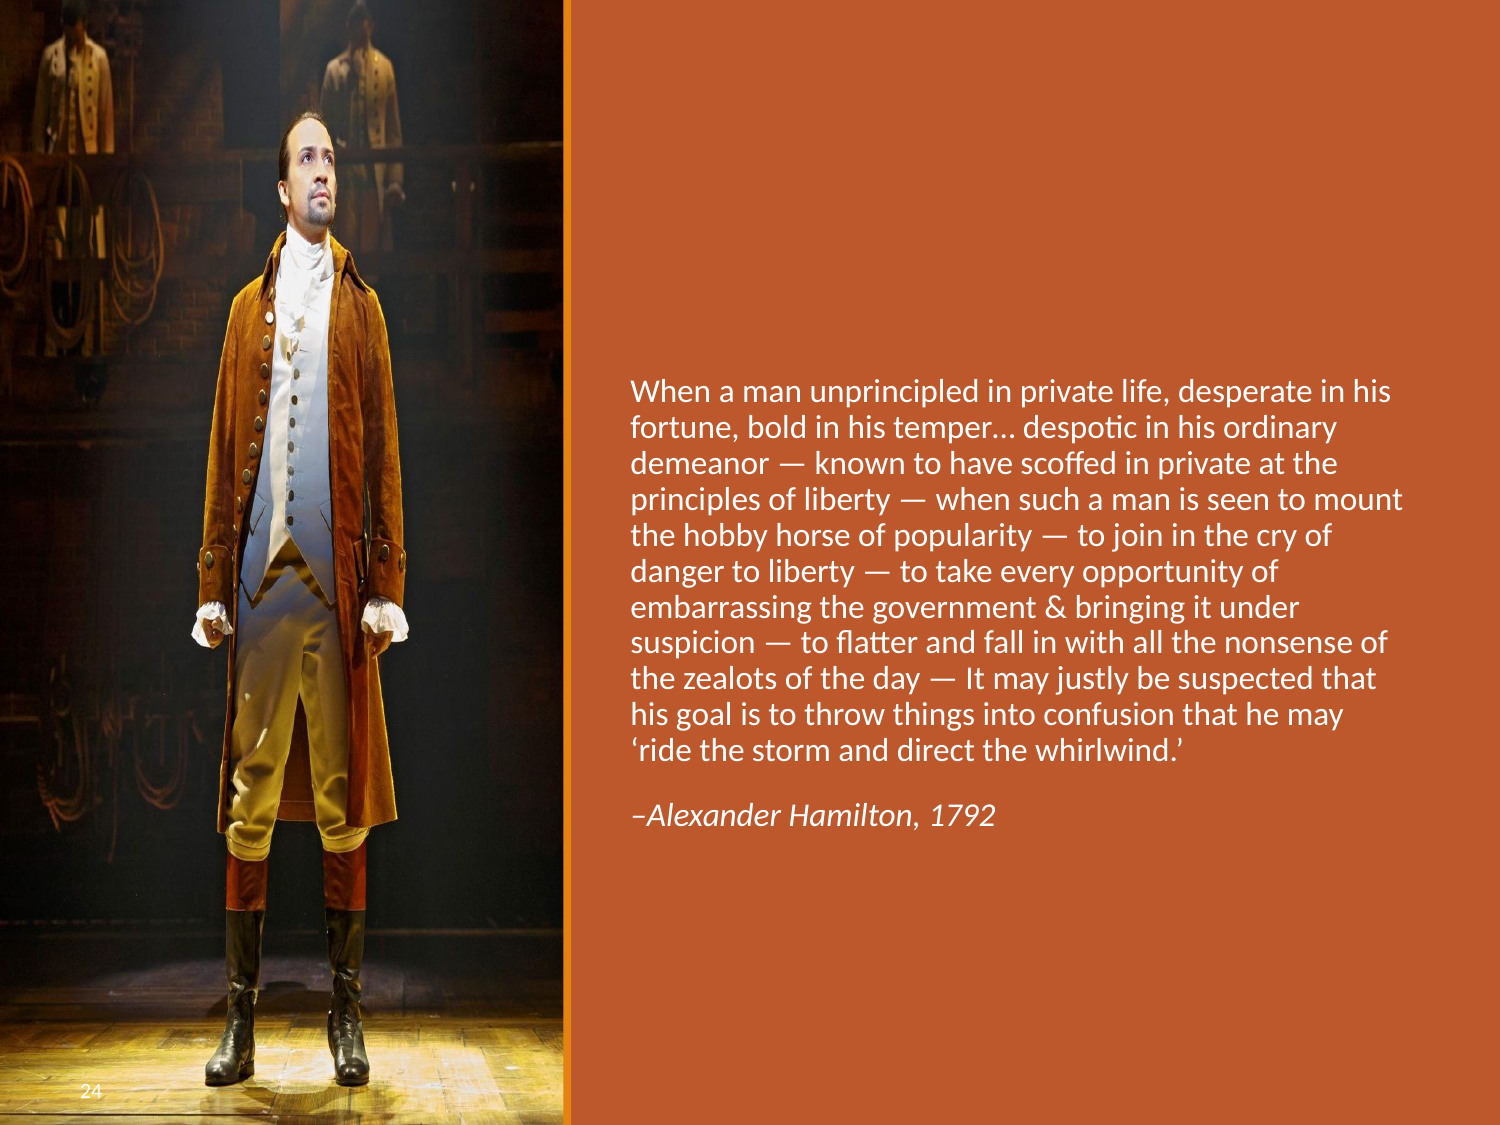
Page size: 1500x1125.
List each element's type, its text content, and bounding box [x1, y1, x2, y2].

list When a man unprincipled in private life, desperate in his fortune, bold in his temper… despotic in his ordinary demeanor — known to have scoffed in private at the principles of liberty — when such a man is seen to mount the hobby horse of popularity — to join in the cry of danger to liberty — to take every opportunity of embarrassing the government & bringing it under suspicion — to flatter and fall in with all the nonsense of the zealots of the day — It may justly be suspected that his goal is to throw things into confusion that he may ‘ride the storm and direct the whirlwind.’ –Alexander Hamilton, 1792 [630, 366, 1411, 966]
picture [0, 0, 564, 1125]
text_box [572, 0, 1500, 1125]
